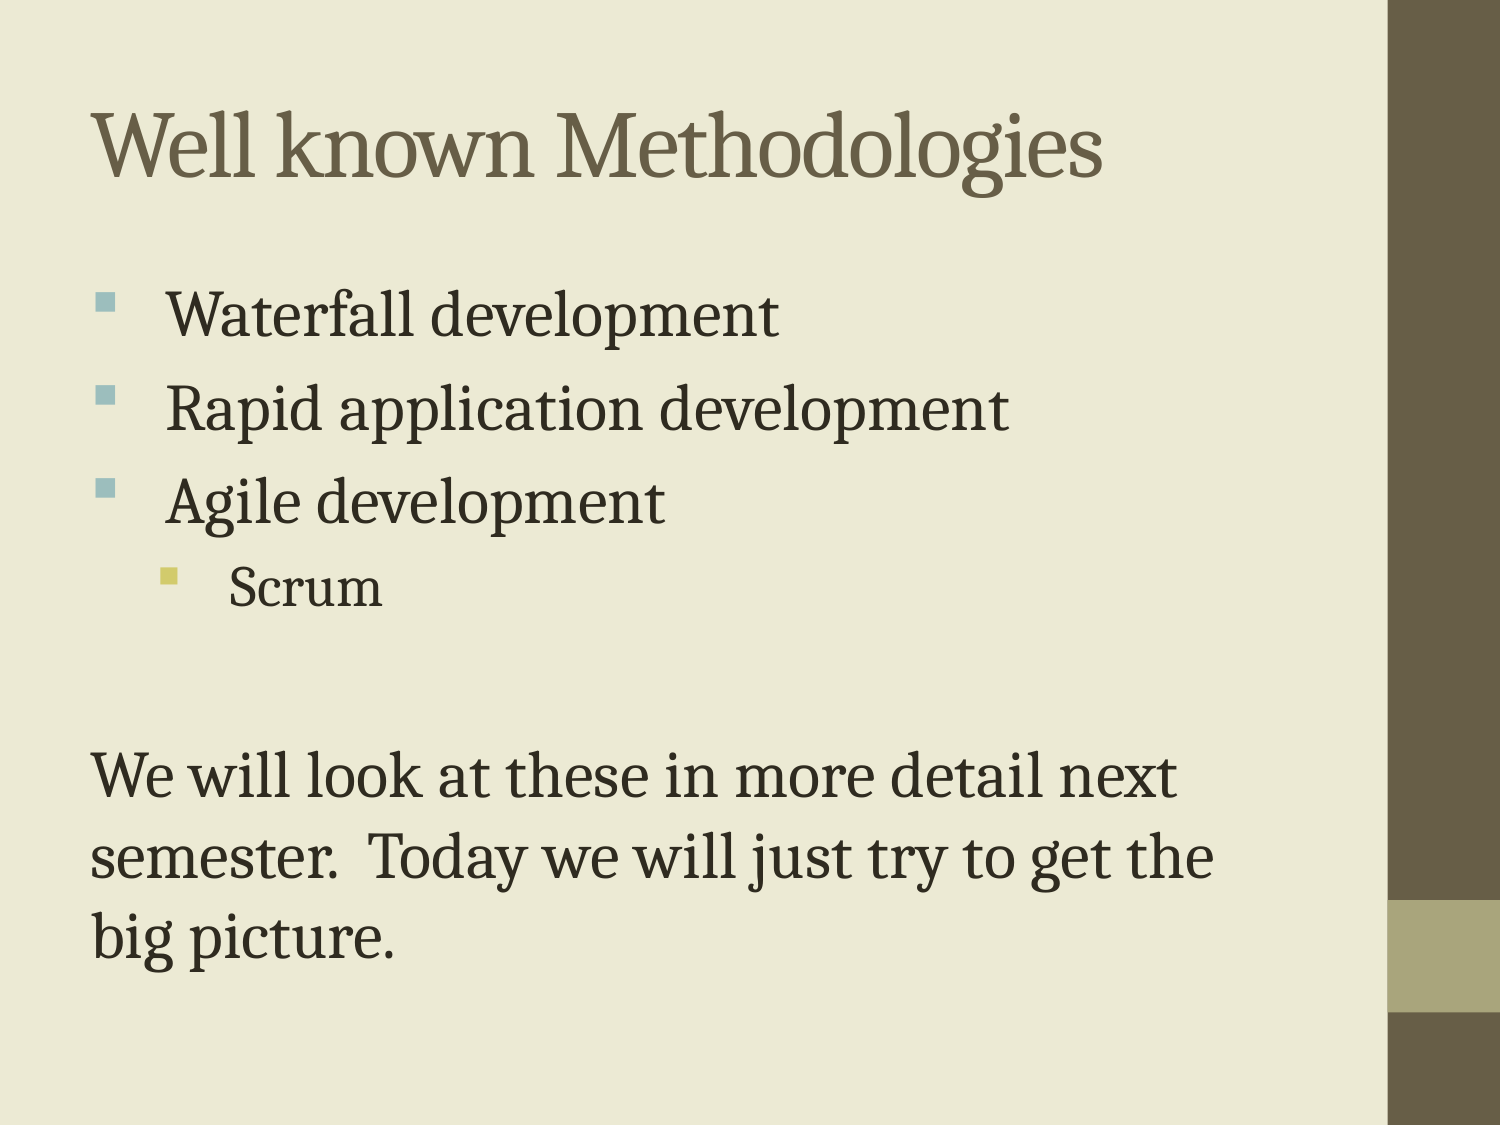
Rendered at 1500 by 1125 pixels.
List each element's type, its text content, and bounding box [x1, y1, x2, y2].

title Well known Methodologies [75, 45, 1325, 233]
list Waterfall development Rapid application development Agile development Scrum We will look at these in more detail next semester. Today we will just try to get the big picture. [75, 262, 1325, 1050]
